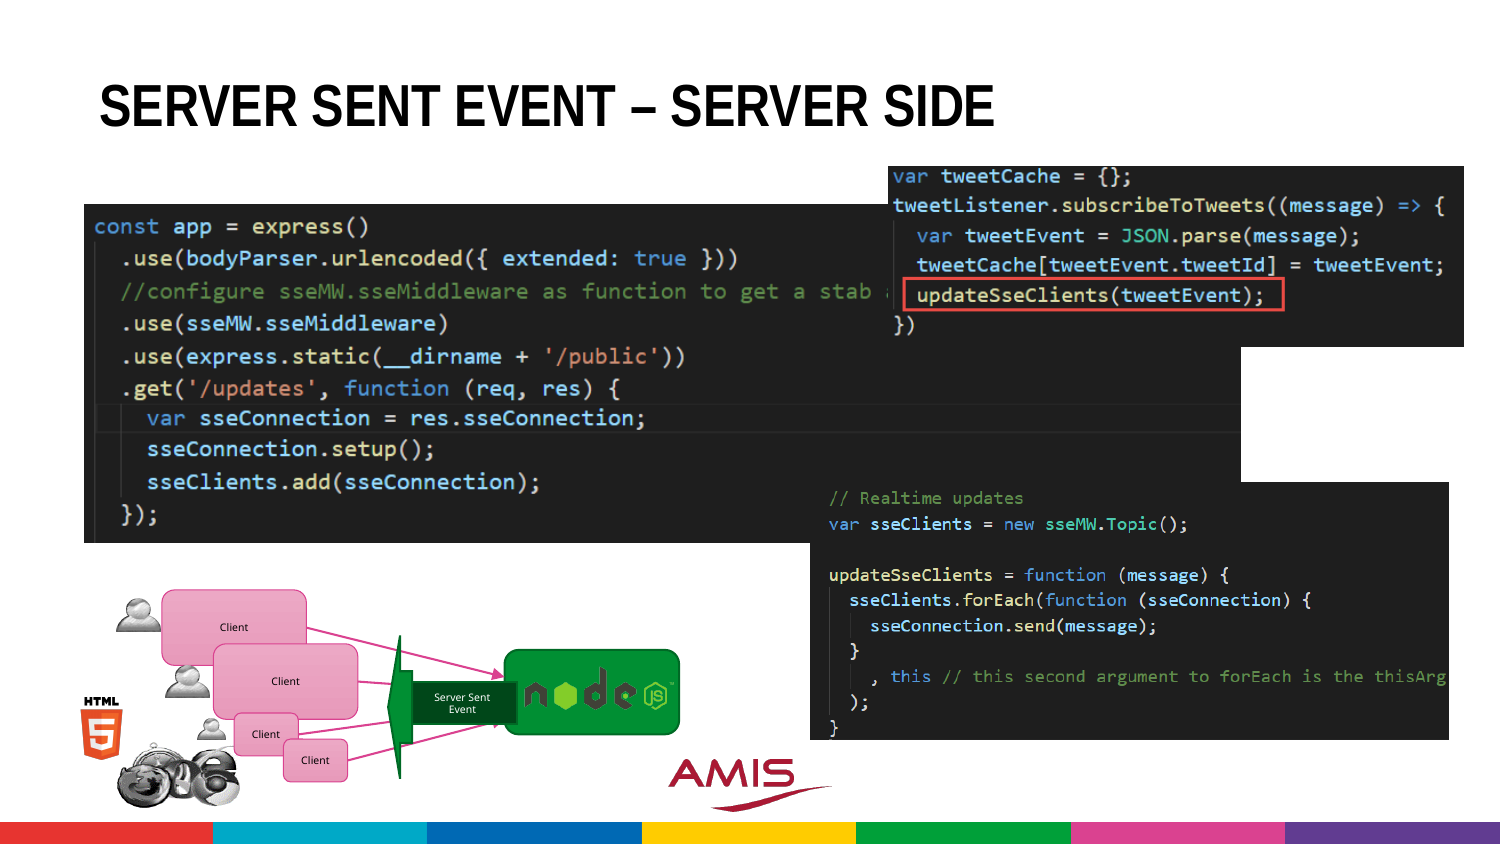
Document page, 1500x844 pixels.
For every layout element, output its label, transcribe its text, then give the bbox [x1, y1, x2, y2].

picture [84, 166, 1464, 740]
picture [0, 822, 1500, 844]
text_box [72, 589, 680, 809]
title Server sent event – server side [84, 72, 1199, 190]
picture [668, 759, 832, 812]
